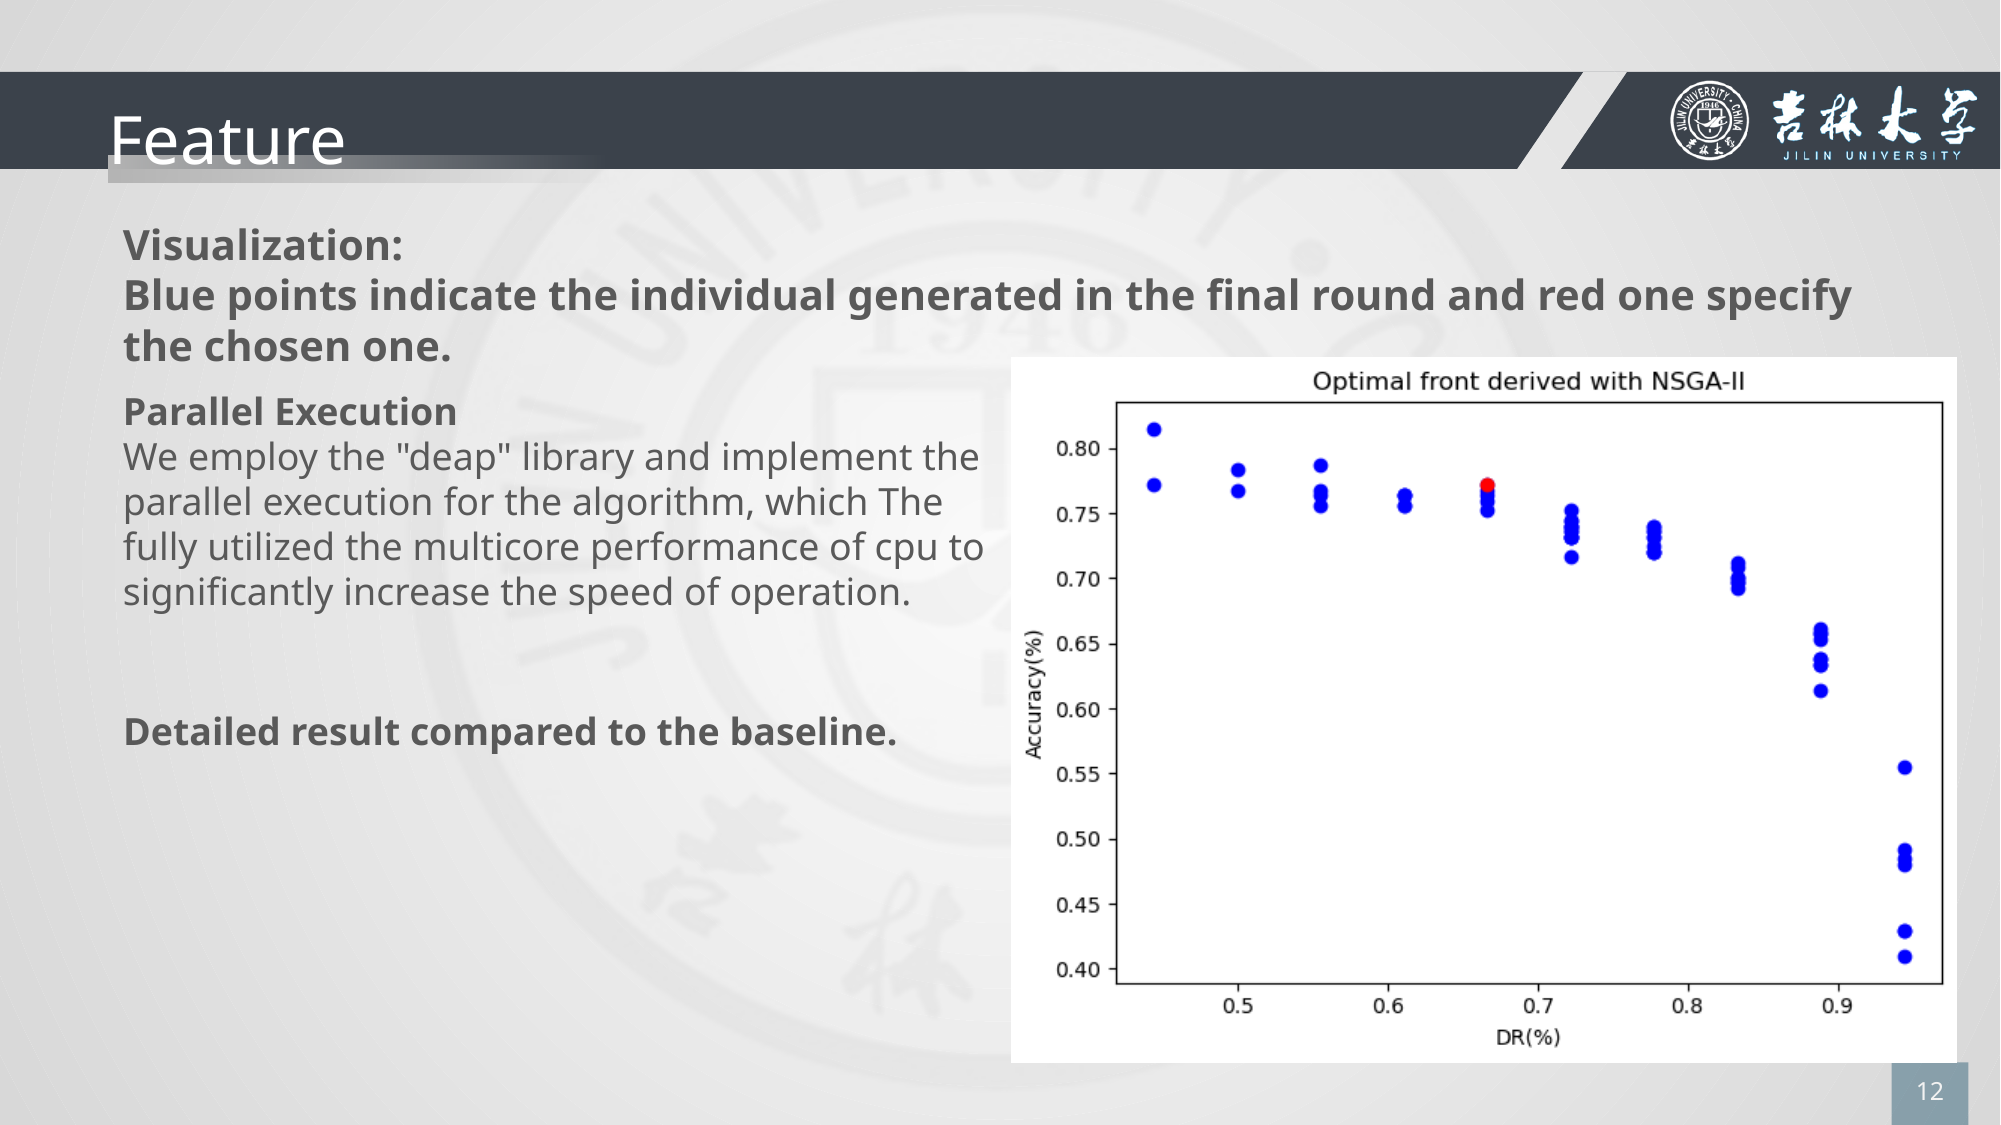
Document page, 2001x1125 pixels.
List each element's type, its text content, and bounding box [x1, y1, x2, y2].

text_box Detailed result compared to the baseline. [108, 700, 1011, 761]
slide_number 12 [1891, 1062, 1969, 1123]
title Feature [108, 70, 1503, 184]
picture [1011, 357, 1957, 1063]
picture [1668, 78, 1978, 162]
text_box Visualization: Blue points indicate the individual generated in the final round and red one specify the chosen one. [108, 211, 1944, 380]
text_box Parallel Execution We employ the "deap" library and implement the parallel execution for the algorithm, which The fully utilized the multicore performance of cpu to significantly increase the speed of operation. [108, 380, 1011, 620]
